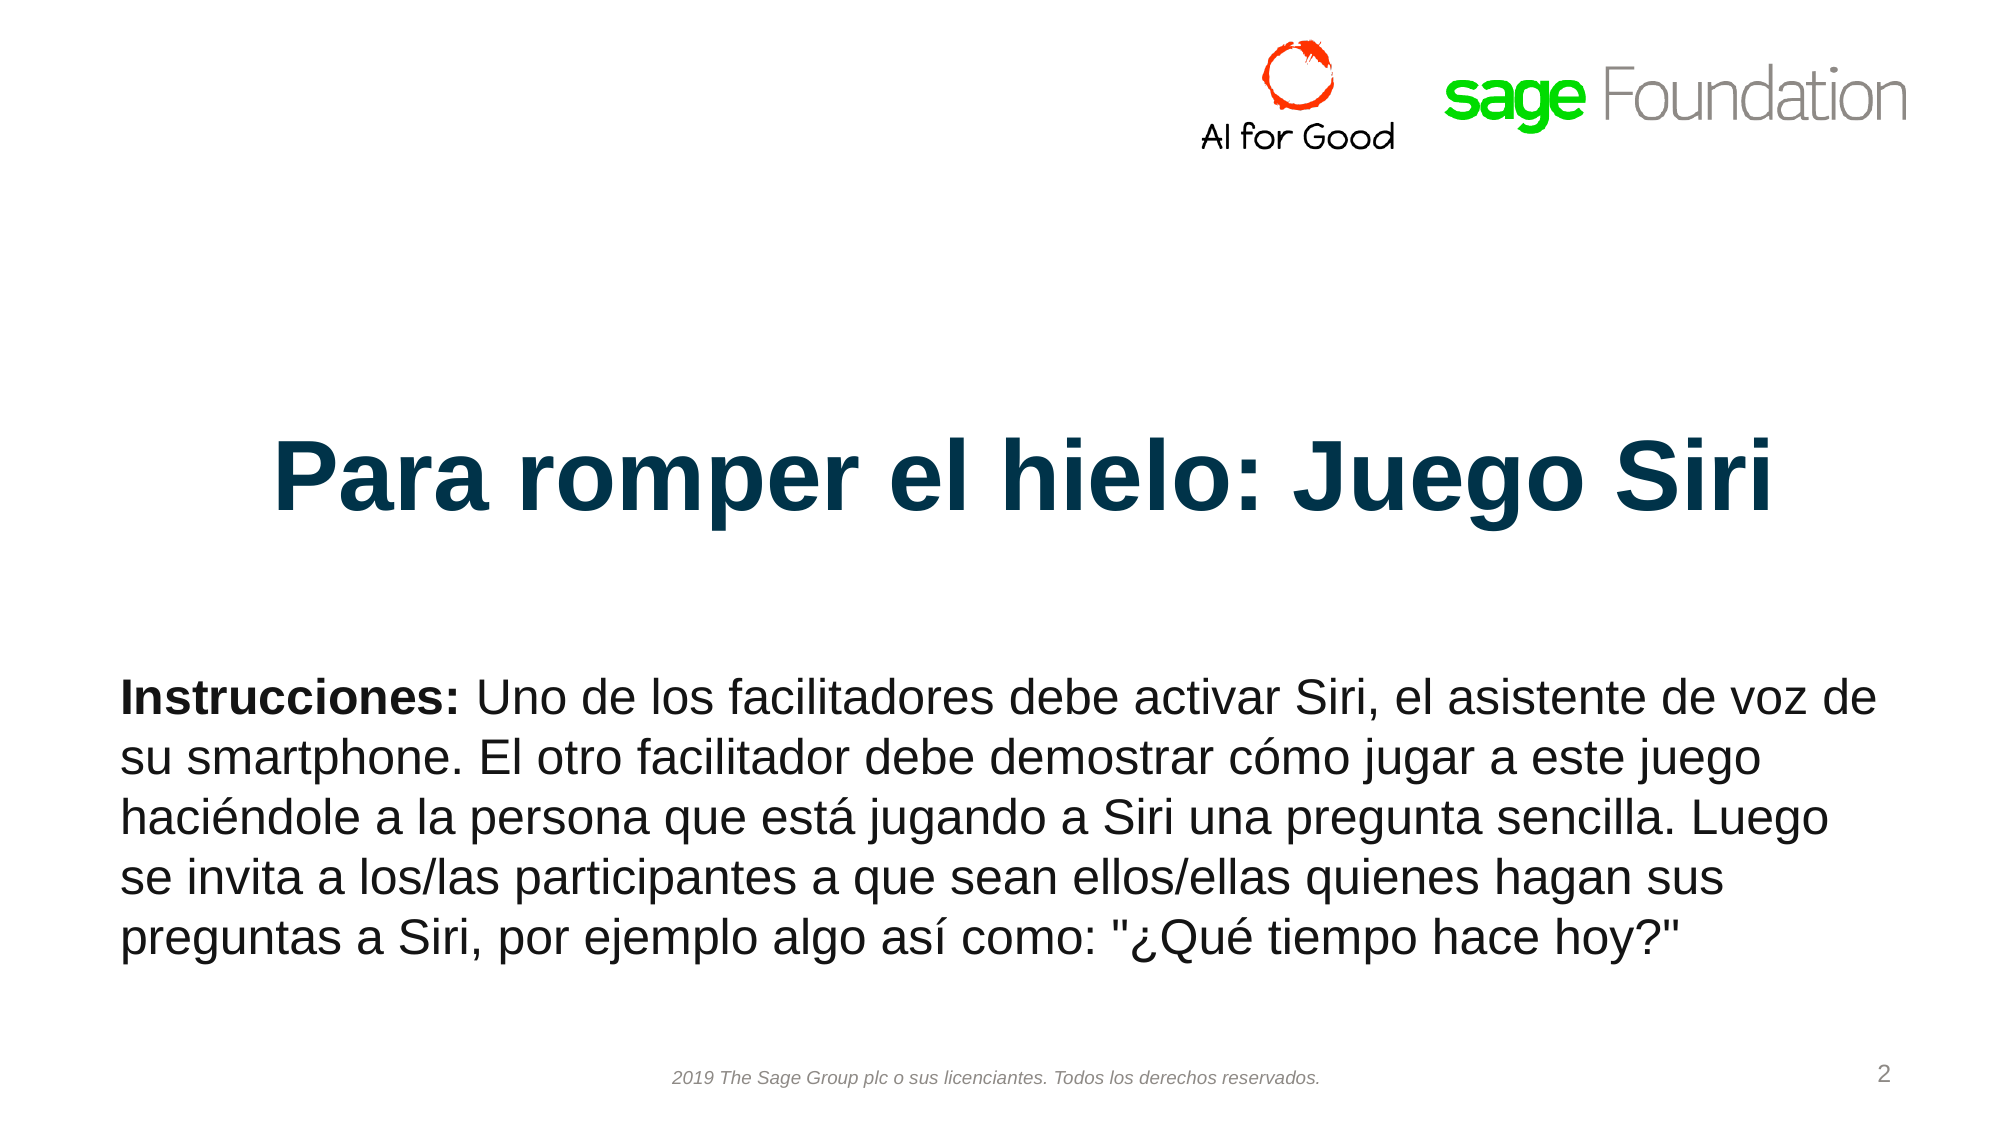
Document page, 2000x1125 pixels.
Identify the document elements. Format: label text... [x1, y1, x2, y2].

text_box Instrucciones: Uno de los facilitadores debe activar Siri, el asistente de voz de su smartphone. El otro facilitador debe demostrar cómo jugar a este juego haciéndole a la persona que está jugando a Siri una pregunta sencilla. Luego se invita a los/las participantes a que sean ellos/ellas quienes hagan sus preguntas a Siri, por ejemplo algo así como: "¿Qué tiempo hace hoy?" [105, 649, 1895, 929]
picture [1200, 30, 1395, 160]
title Para romper el hielo: Juego Siri [129, 170, 1920, 1001]
picture [1444, 63, 1906, 134]
slide_number 2 [1456, 1042, 1907, 1103]
